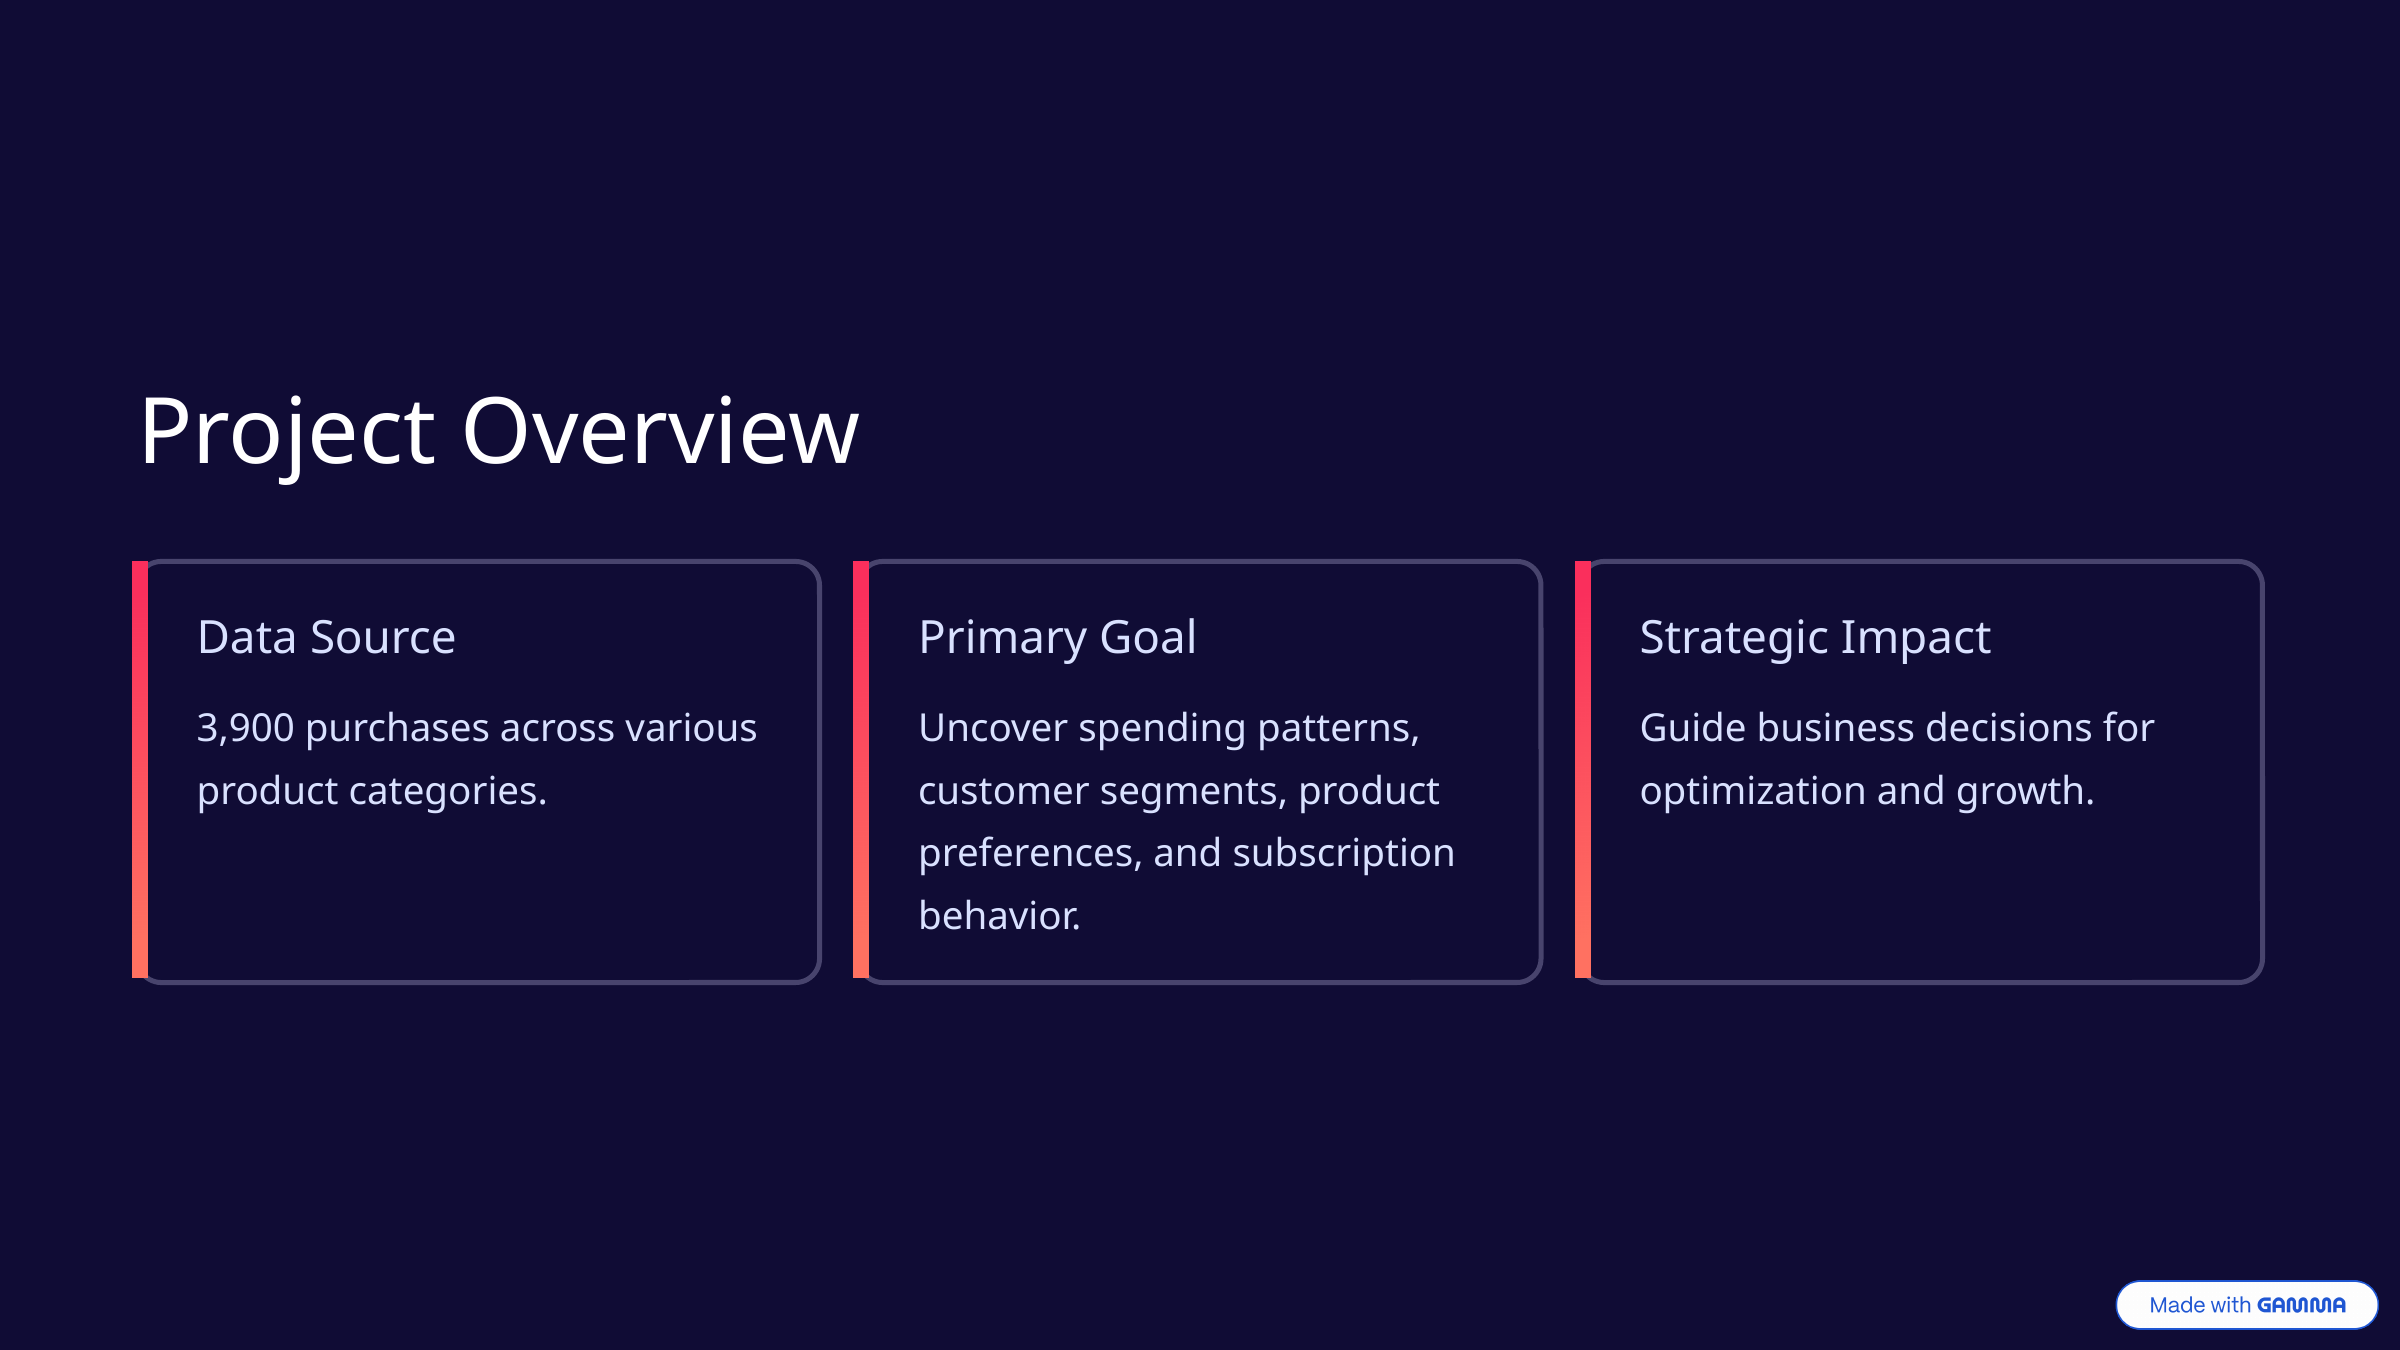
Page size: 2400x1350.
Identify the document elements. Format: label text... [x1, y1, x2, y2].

text_box Primary Goal [918, 605, 1381, 664]
text_box [153, 561, 820, 983]
text_box Uncover spending patterns, customer segments, product preferences, and subscription behavior. [918, 686, 1497, 939]
text_box Data Source [196, 605, 659, 664]
picture [853, 561, 874, 983]
text_box 3,900 purchases across various product categories. [196, 686, 776, 813]
text_box Strategic Impact [1639, 605, 2102, 664]
text_box [1596, 561, 2263, 983]
picture [132, 561, 153, 983]
picture [2106, 1271, 2389, 1339]
text_box Project Overview [137, 367, 1062, 483]
text_box [874, 561, 1542, 983]
text_box Guide business decisions for optimization and growth. [1639, 686, 2219, 813]
picture [1575, 561, 1596, 983]
